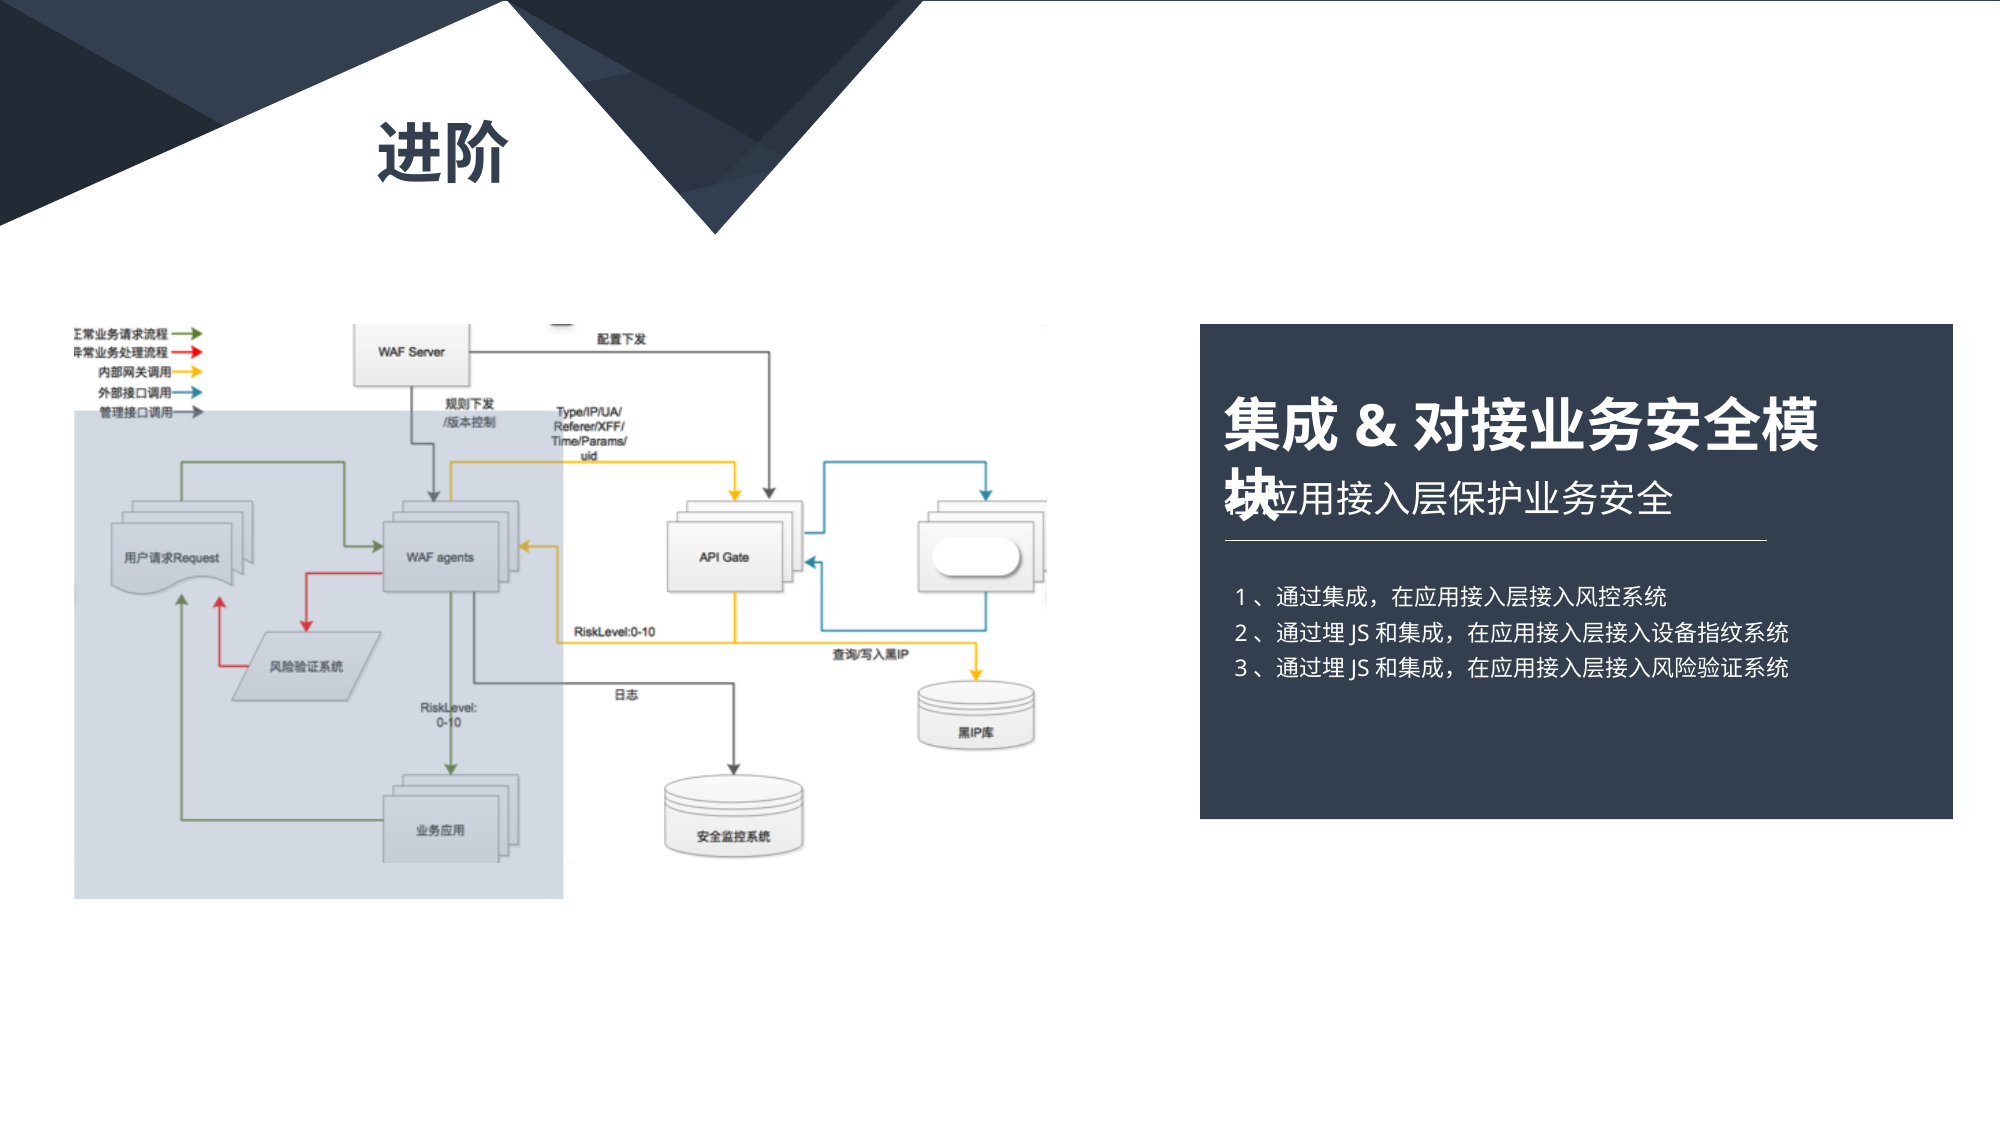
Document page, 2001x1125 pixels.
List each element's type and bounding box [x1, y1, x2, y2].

picture [74, 324, 1048, 863]
text_box [1199, 324, 1953, 820]
text_box [0, 0, 2000, 1125]
picture [506, 0, 924, 235]
